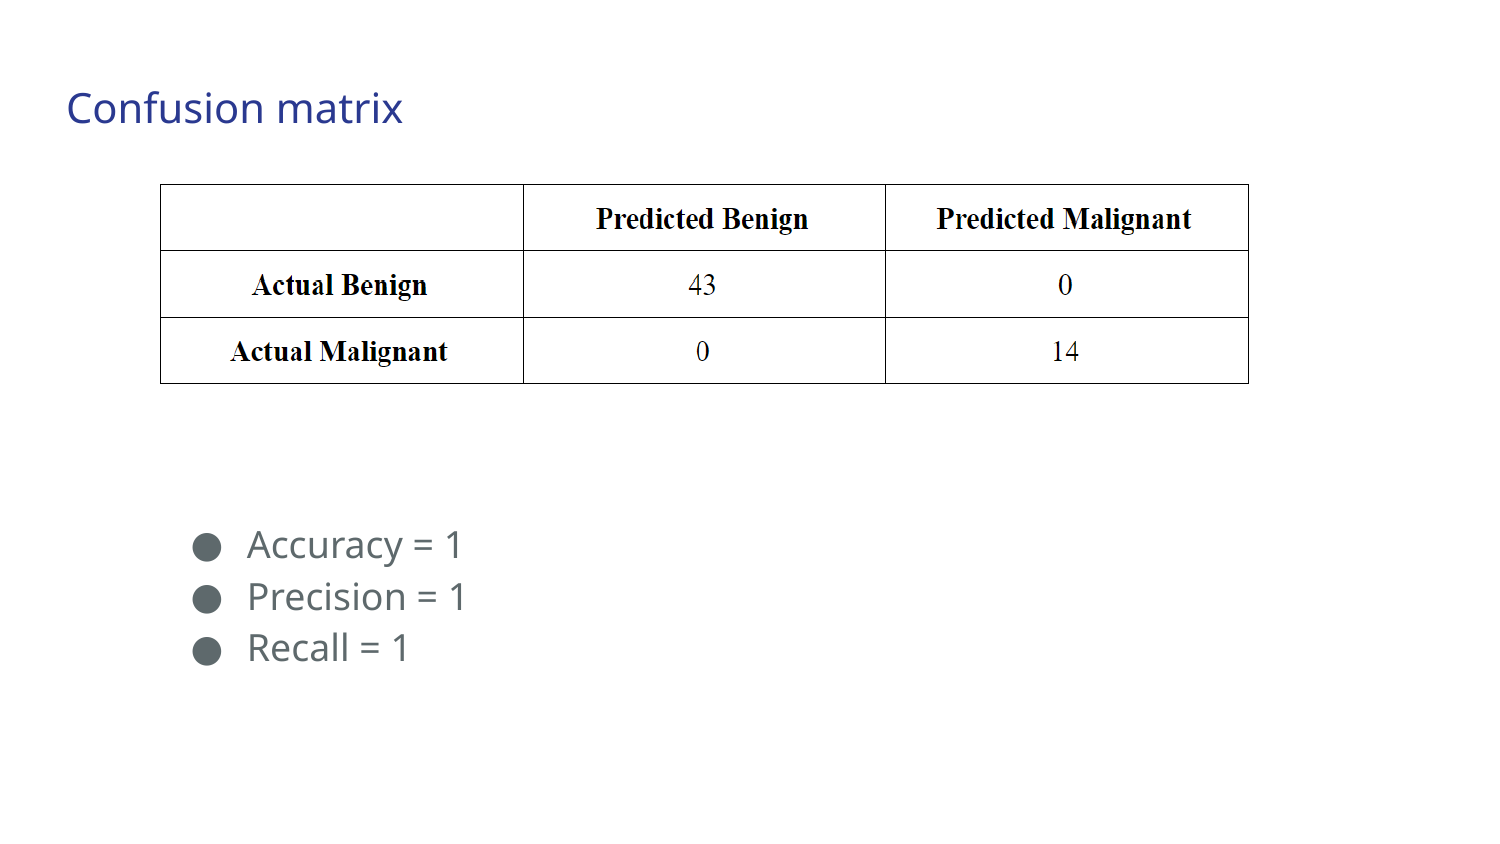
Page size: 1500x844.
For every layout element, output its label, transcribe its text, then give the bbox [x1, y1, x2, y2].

picture [88, 166, 1285, 423]
text_box Accuracy = 1 Precision = 1 Recall = 1 [156, 499, 698, 828]
title Confusion matrix [51, 67, 1449, 167]
